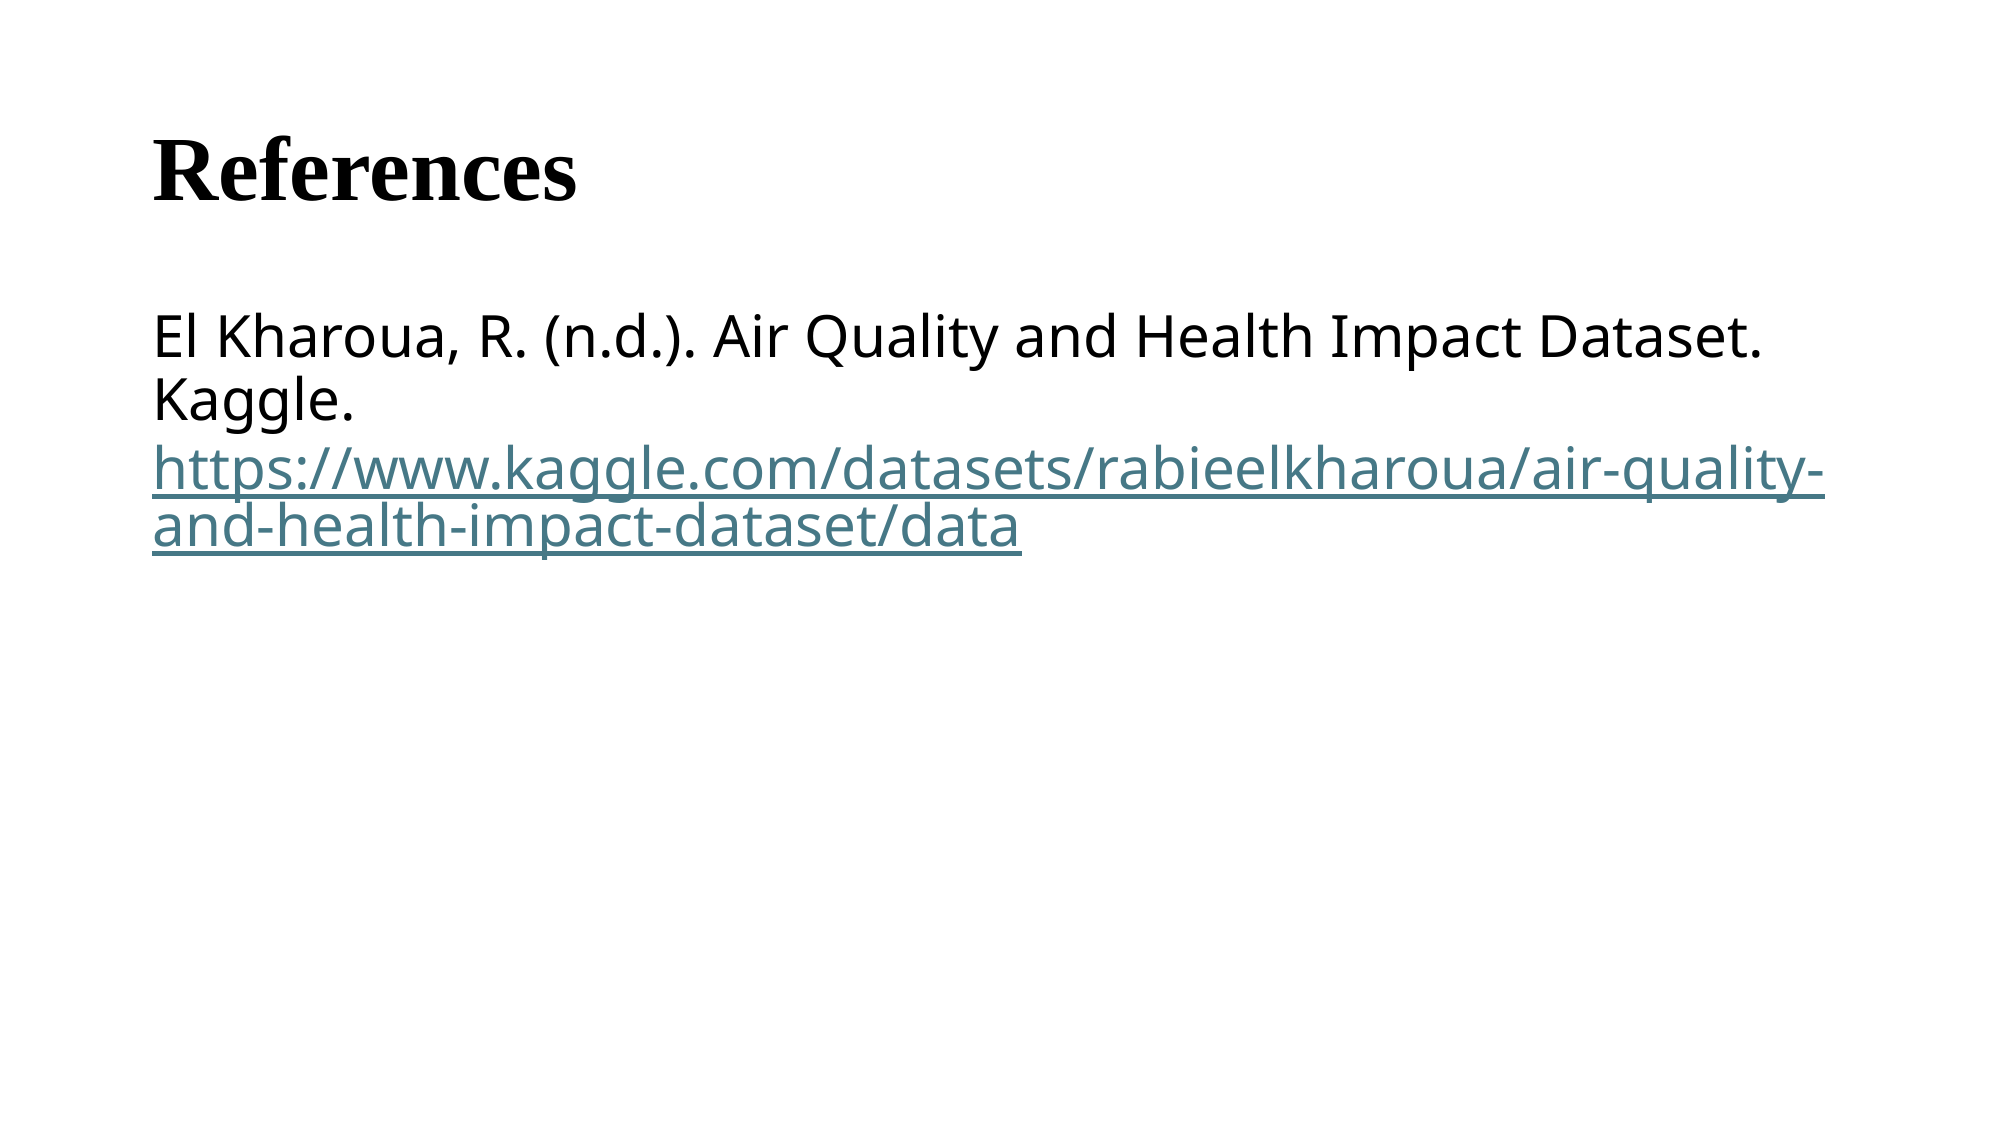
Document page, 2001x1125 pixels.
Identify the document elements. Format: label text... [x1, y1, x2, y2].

list El Kharoua, R. (n.d.). Air Quality and Health Impact Dataset. Kaggle. https://www.kaggle.com/datasets/rabieelkharoua/air-quality-and-health-impact-dataset/data [137, 299, 1863, 1014]
title References [137, 62, 1863, 280]
